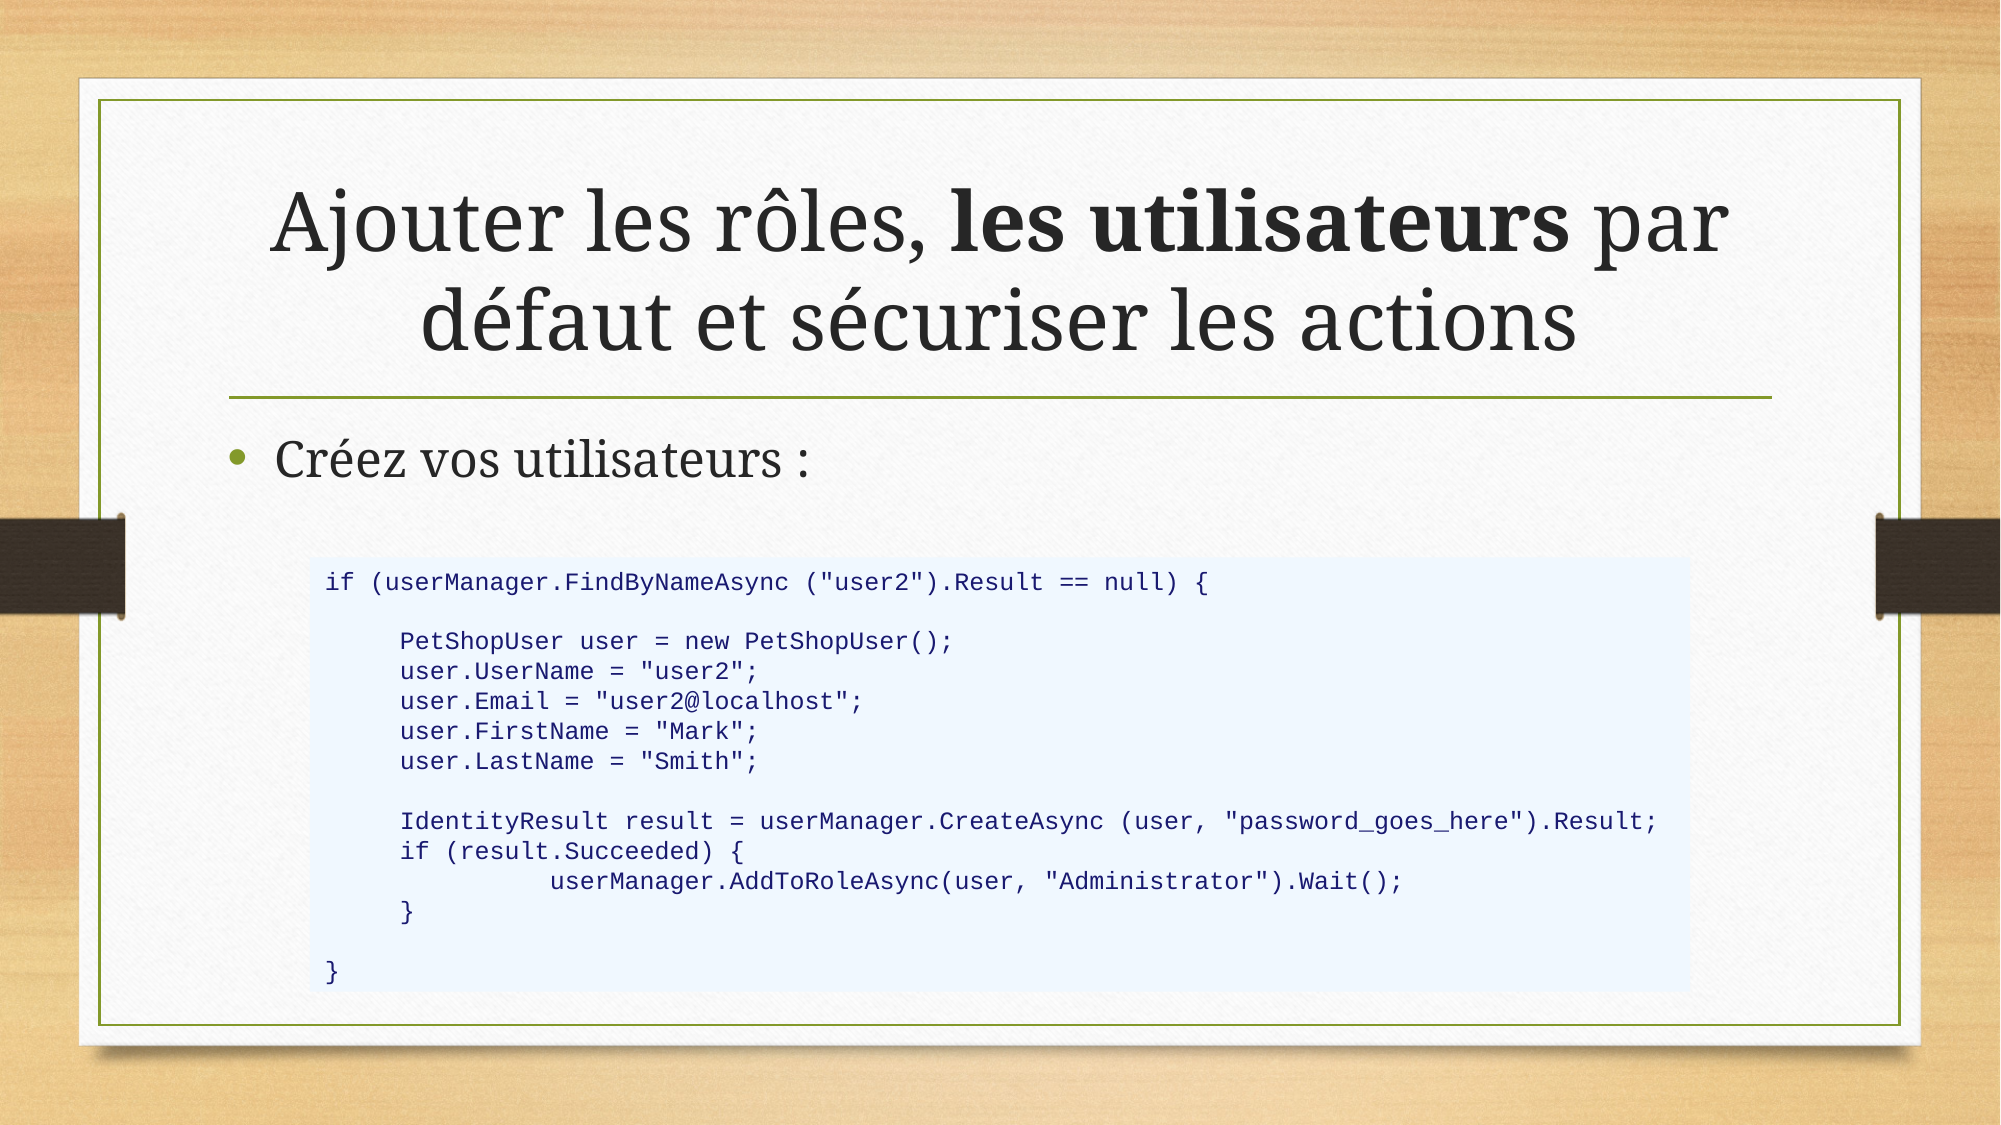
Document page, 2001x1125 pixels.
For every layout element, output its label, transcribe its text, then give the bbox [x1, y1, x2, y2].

title Ajouter les rôles, les utilisateurs par défaut et sécuriser les actions [212, 161, 1788, 375]
picture [0, 0, 2001, 1125]
text_box if (userManager.FindByNameAsync ("user2").Result == null) { PetShopUser user = new PetShopUser(); user.UserName = "user2"; user.Email = "user2@localhost"; user.FirstName = "Mark"; user.LastName = "Smith"; IdentityResult result = userManager.CreateAsync (user, "password_goes_here").Result; if (result.Succeeded) { userManager.AddToRoleAsync(user, "Administrator").Wait(); } } [309, 557, 1691, 992]
list Créez vos utilisateurs : [212, 419, 1788, 964]
